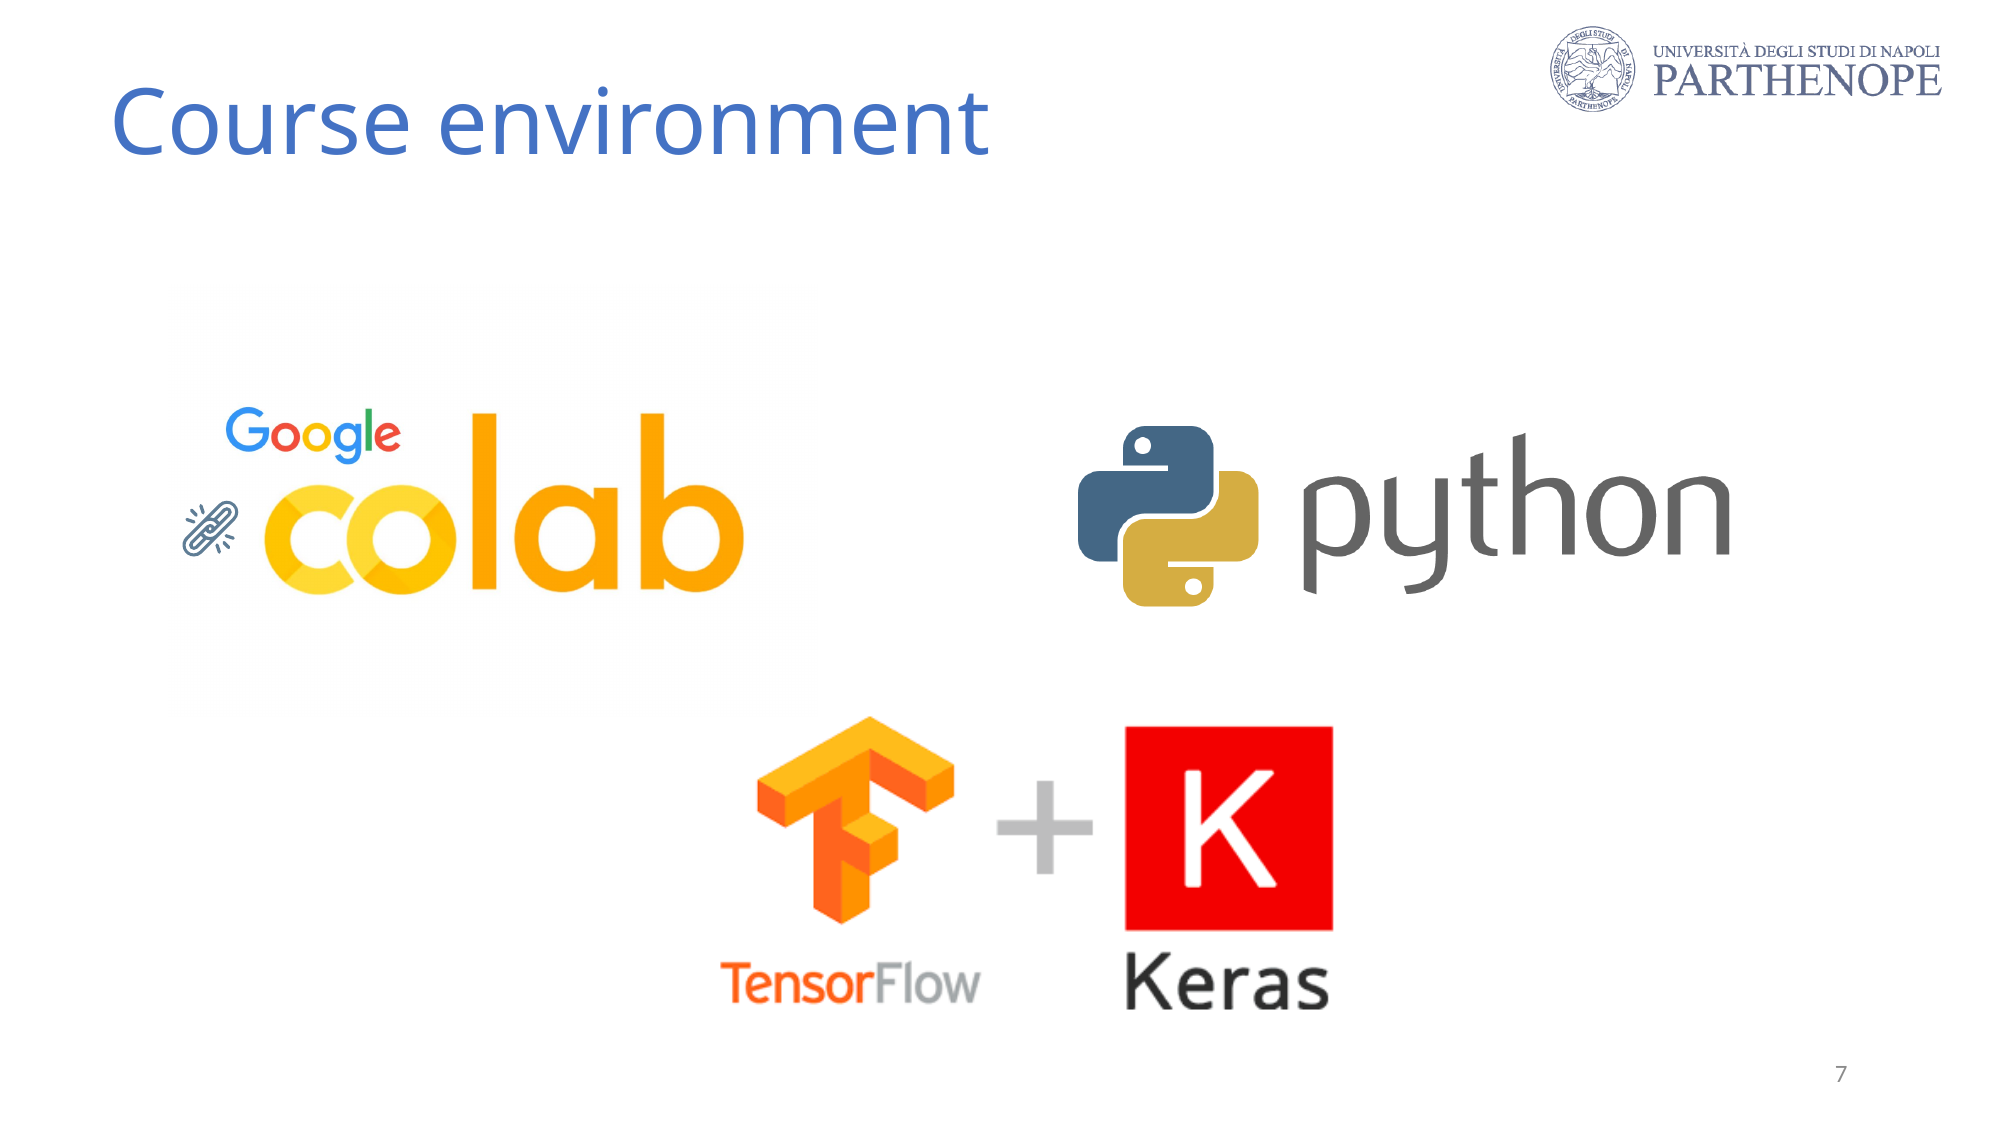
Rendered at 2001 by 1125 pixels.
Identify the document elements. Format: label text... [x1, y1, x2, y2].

text_box Course environment [94, 55, 1095, 181]
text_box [181, 500, 240, 557]
picture [1550, 26, 1942, 112]
slide_number 7 [1412, 1042, 1863, 1103]
picture [168, 284, 1832, 1103]
